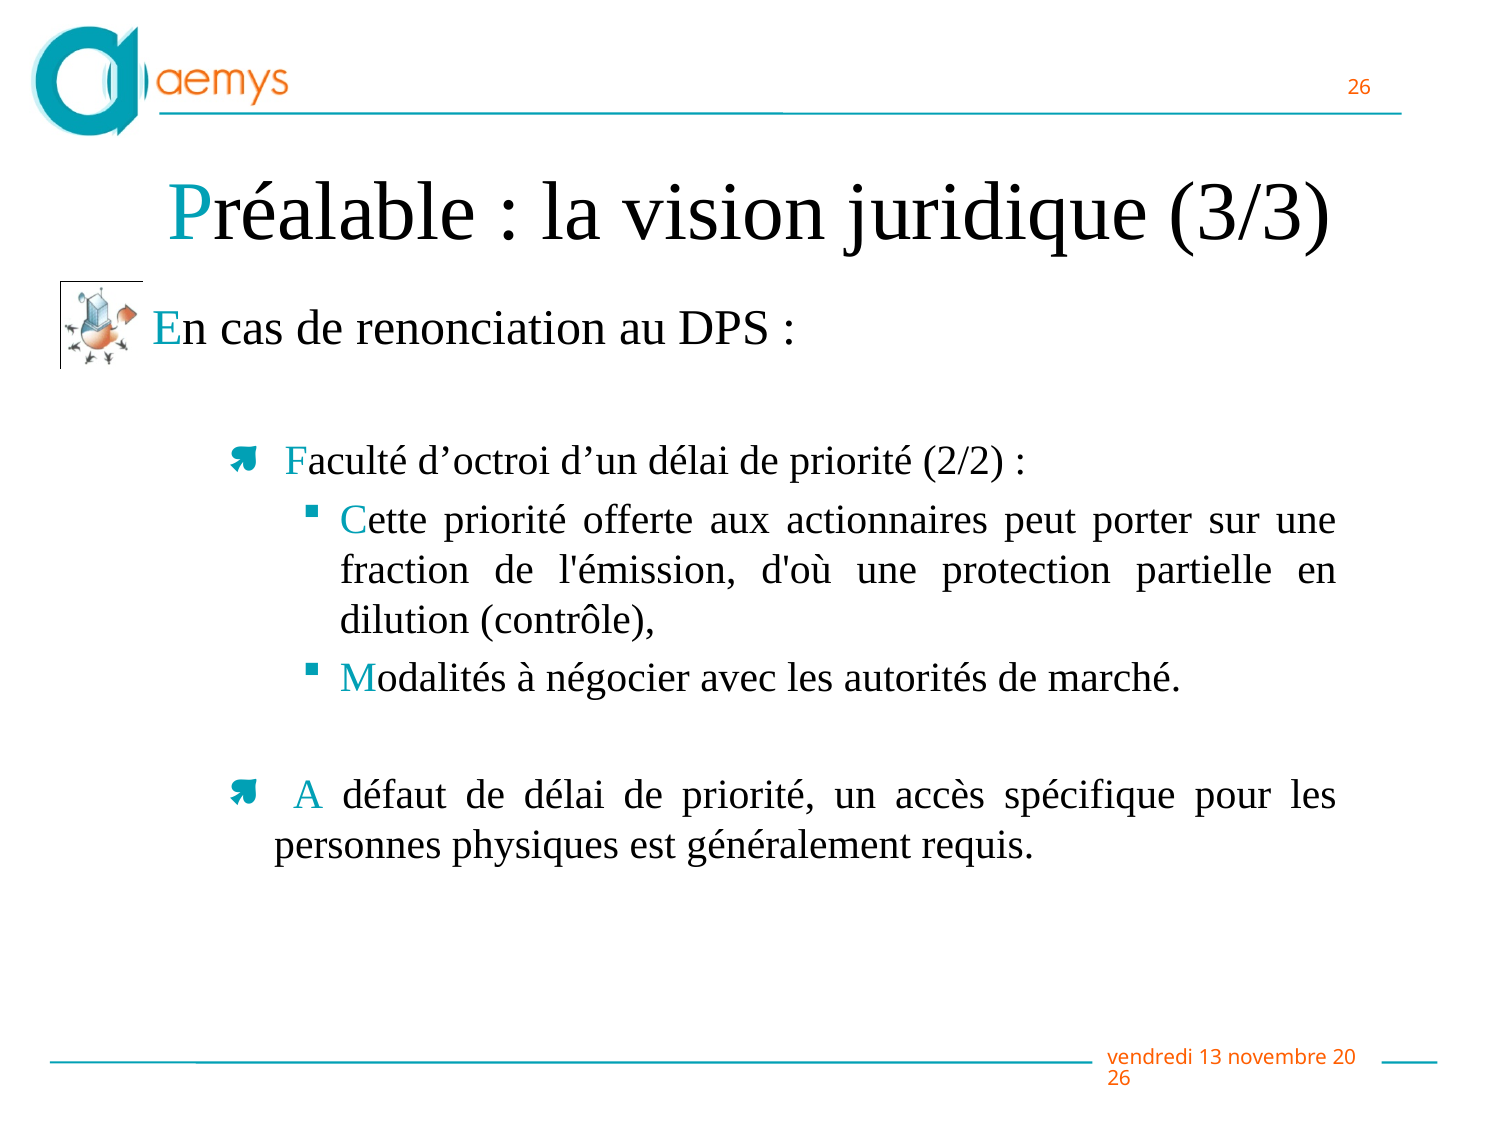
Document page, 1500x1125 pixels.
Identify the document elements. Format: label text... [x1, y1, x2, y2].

picture [60, 280, 143, 369]
text_box Préalable : la vision juridique (3/3) [112, 112, 1388, 300]
picture [29, 24, 290, 138]
text_box En cas de renonciation au DPS : Faculté d’octroi d’un délai de priorité (2/2) : Cette priorité offerte aux actionnaires peut porter sur une fraction de l'émission, d'où une protection partielle en dilution (contrôle), Modalités à négocier avec les autorités de marché. A défaut de délai de priorité, un accès spécifique pour les personnes physiques est généralement requis. [137, 287, 1353, 1013]
